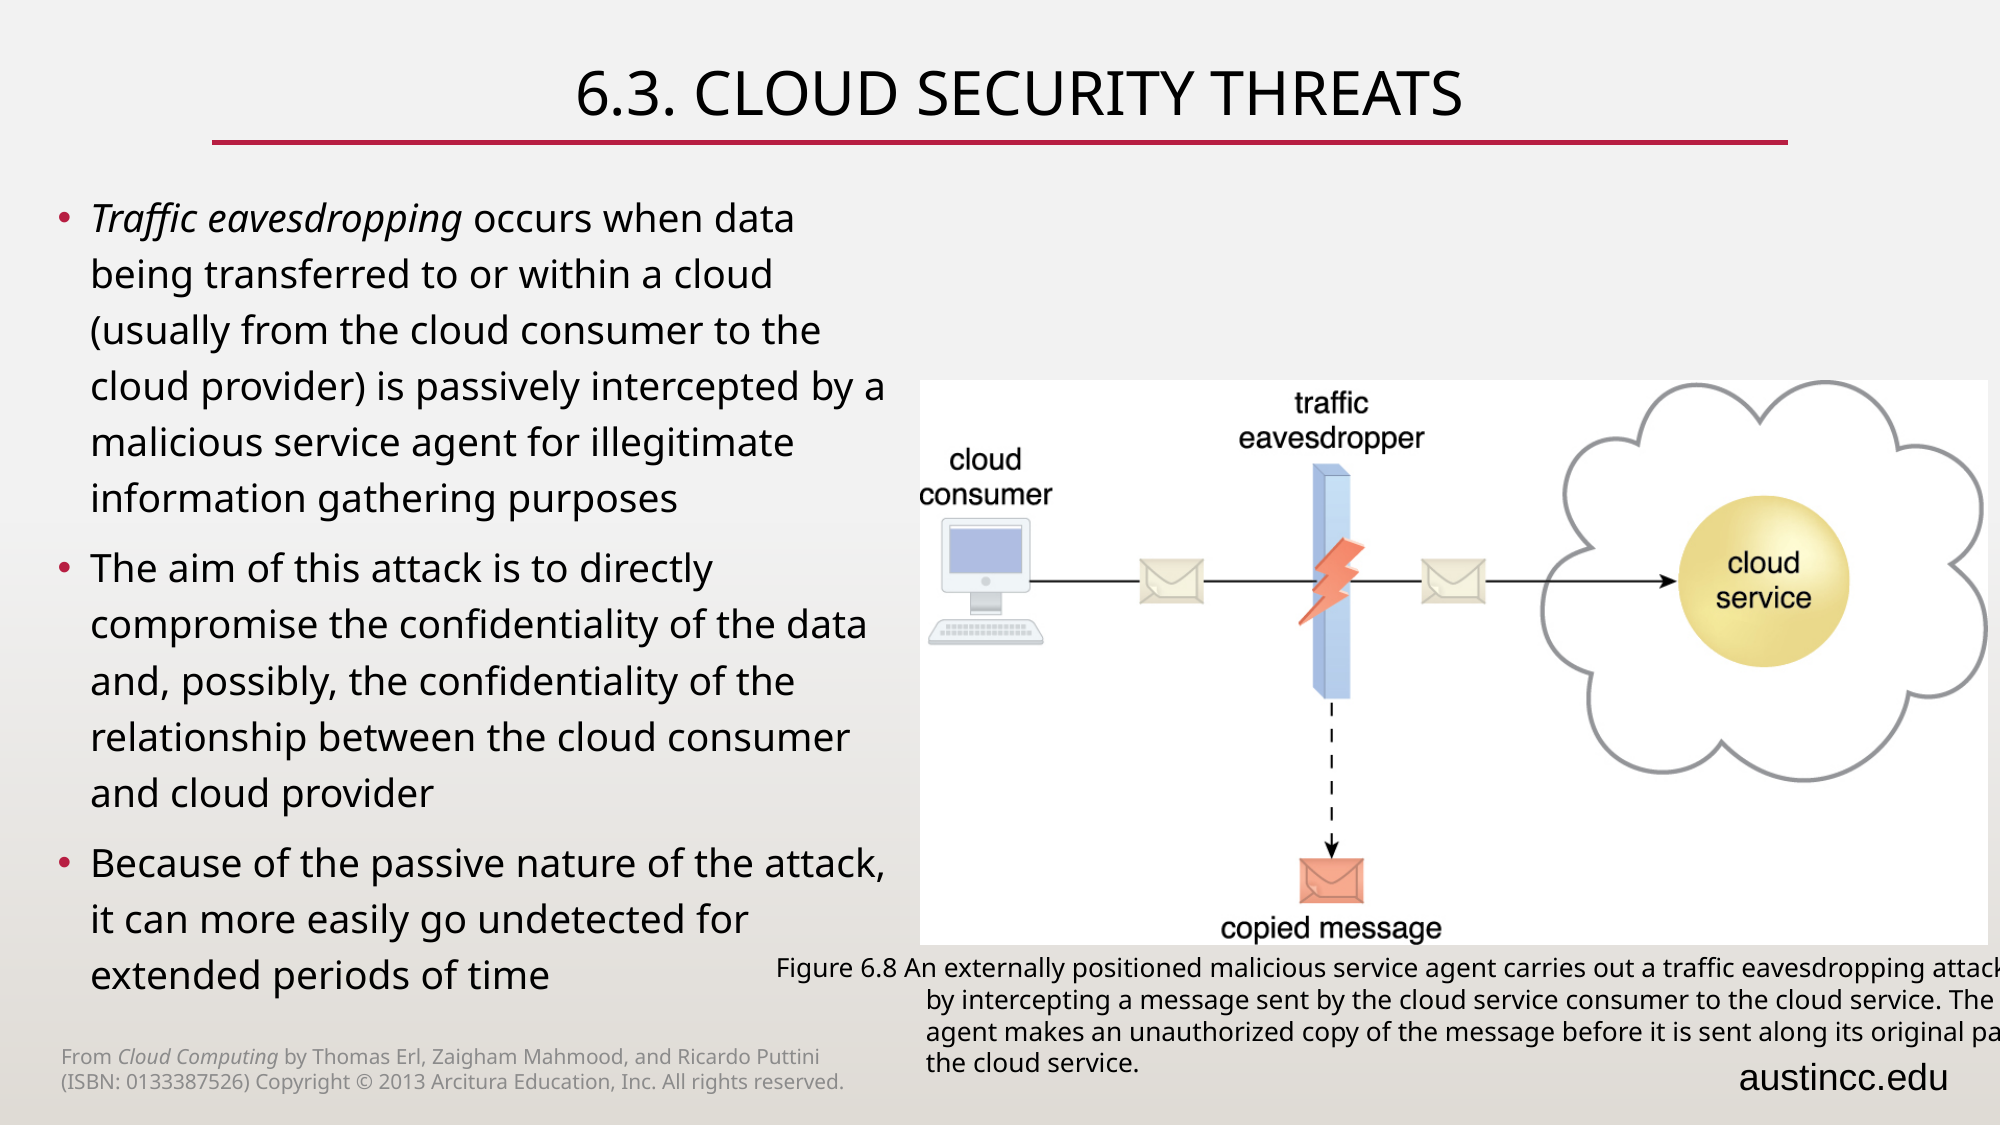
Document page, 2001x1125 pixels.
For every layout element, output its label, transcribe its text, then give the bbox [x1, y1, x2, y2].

picture [920, 380, 1989, 945]
footer From Cloud Computing by Thomas Erl, Zaigham Mahmood, and Ricardo Puttini (ISBN: 0133387526) Copyright © 2013 Arcitura Education, Inc. All rights reserved. [45, 1043, 1021, 1095]
text_box Figure 6.8 An externally positioned malicious service agent carries out a traffic eavesdropping attack by intercepting a message sent by the cloud service consumer to the cloud service. The service agent makes an unauthorized copy of the message before it is sent along its original path to the cloud service. [761, 944, 2000, 1086]
list Traffic eavesdropping occurs when data being transferred to or within a cloud (usually from the cloud consumer to the cloud provider) is passively intercepted by a malicious service agent for illegitimate information gathering purposes The aim of this attack is to directly compromise the confidentiality of the data and, possibly, the confidentiality of the relationship between the cloud consumer and cloud provider Because of the passive nature of the attack, it can more easily go undetected for extended periods of time [42, 176, 909, 1016]
title 6.3. Cloud Security Threats [232, 54, 1808, 137]
